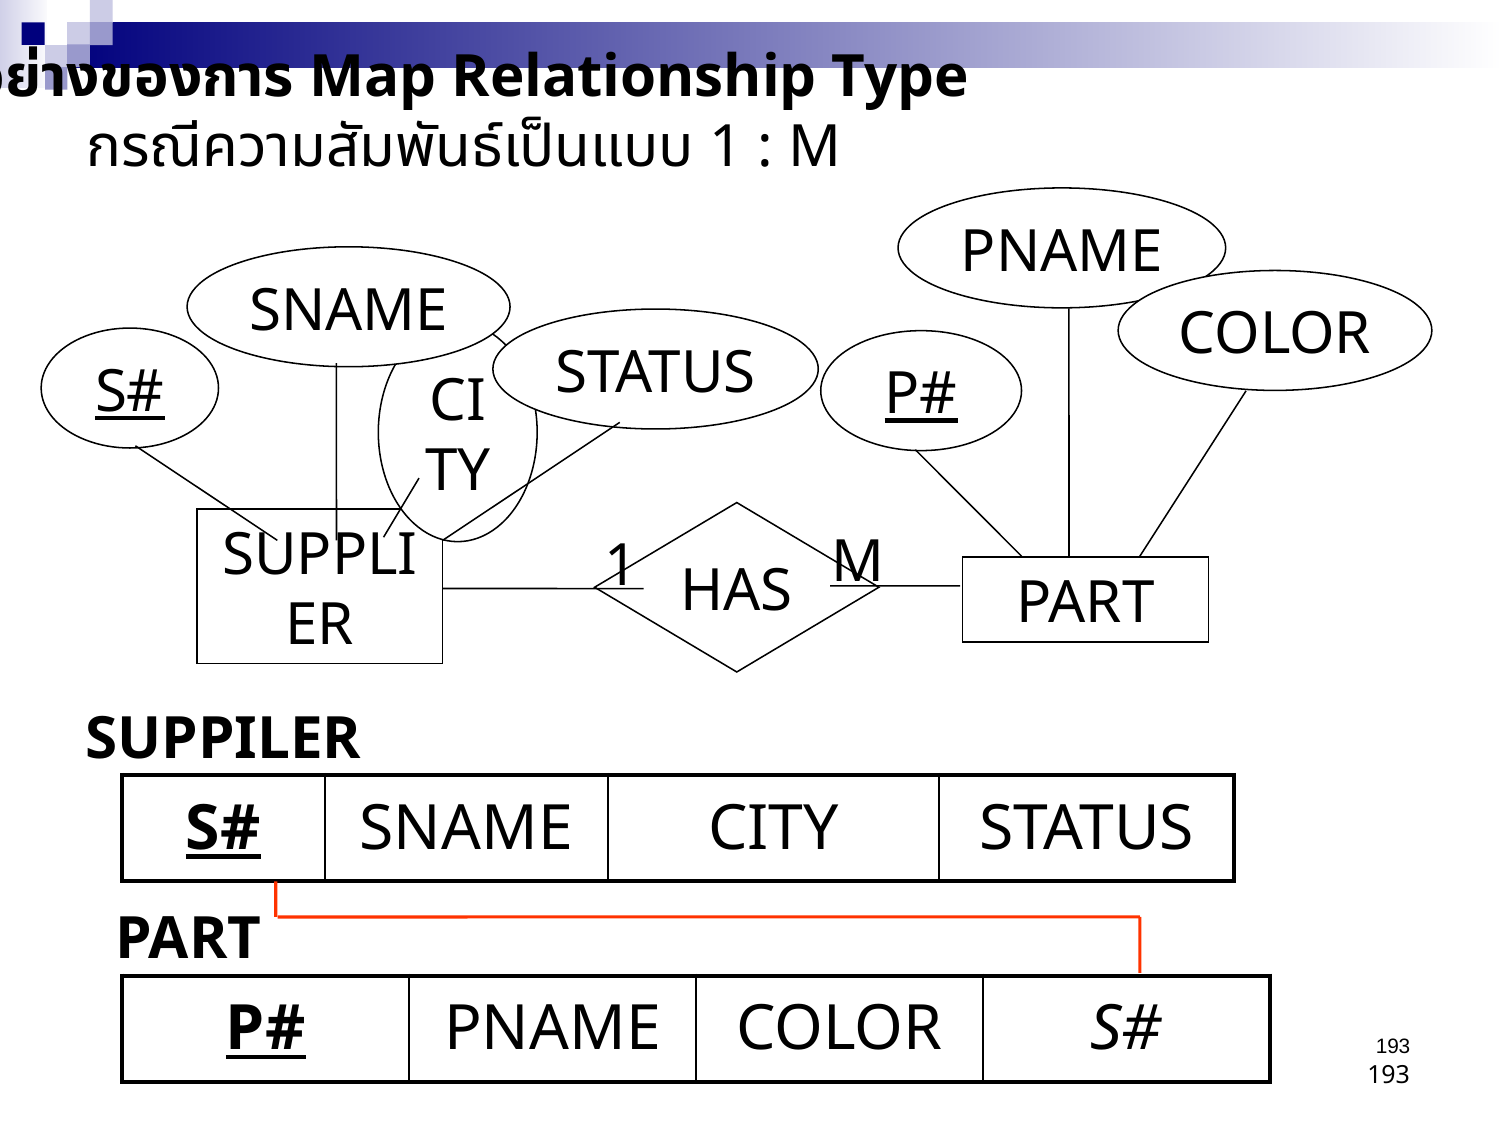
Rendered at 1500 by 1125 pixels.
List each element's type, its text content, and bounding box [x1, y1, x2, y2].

text_box PART [100, 892, 277, 978]
text_box PART [962, 557, 1209, 642]
text_box SNAME [187, 246, 511, 367]
text_box P# [820, 330, 1022, 451]
text_box CITY [378, 334, 538, 542]
text_box PNAME [898, 187, 1226, 308]
text_box S# [41, 328, 219, 448]
text_box SUPPLIER [196, 508, 443, 664]
table_header P# [124, 978, 408, 1080]
text_box 193 [1074, 1024, 1425, 1100]
table_header S# [984, 978, 1268, 1080]
table_header CITY [609, 777, 938, 879]
table_header STATUS [940, 777, 1232, 879]
text_box COLOR [1118, 270, 1432, 391]
text_box HAS [624, 502, 856, 672]
text_box ตัวอย่างของการ Map Relationship Type กรณีความสัมพันธ์เป็นแบบ 1 : M [0, 30, 984, 186]
text_box STATUS [492, 309, 819, 429]
text_box SUPPILER [70, 692, 377, 778]
table_header COLOR [697, 978, 982, 1080]
table_header SNAME [326, 777, 607, 879]
text_box 1 [589, 519, 653, 605]
text_box M [816, 515, 899, 601]
table_header S# [124, 778, 324, 879]
table_header PNAME [410, 978, 695, 1080]
